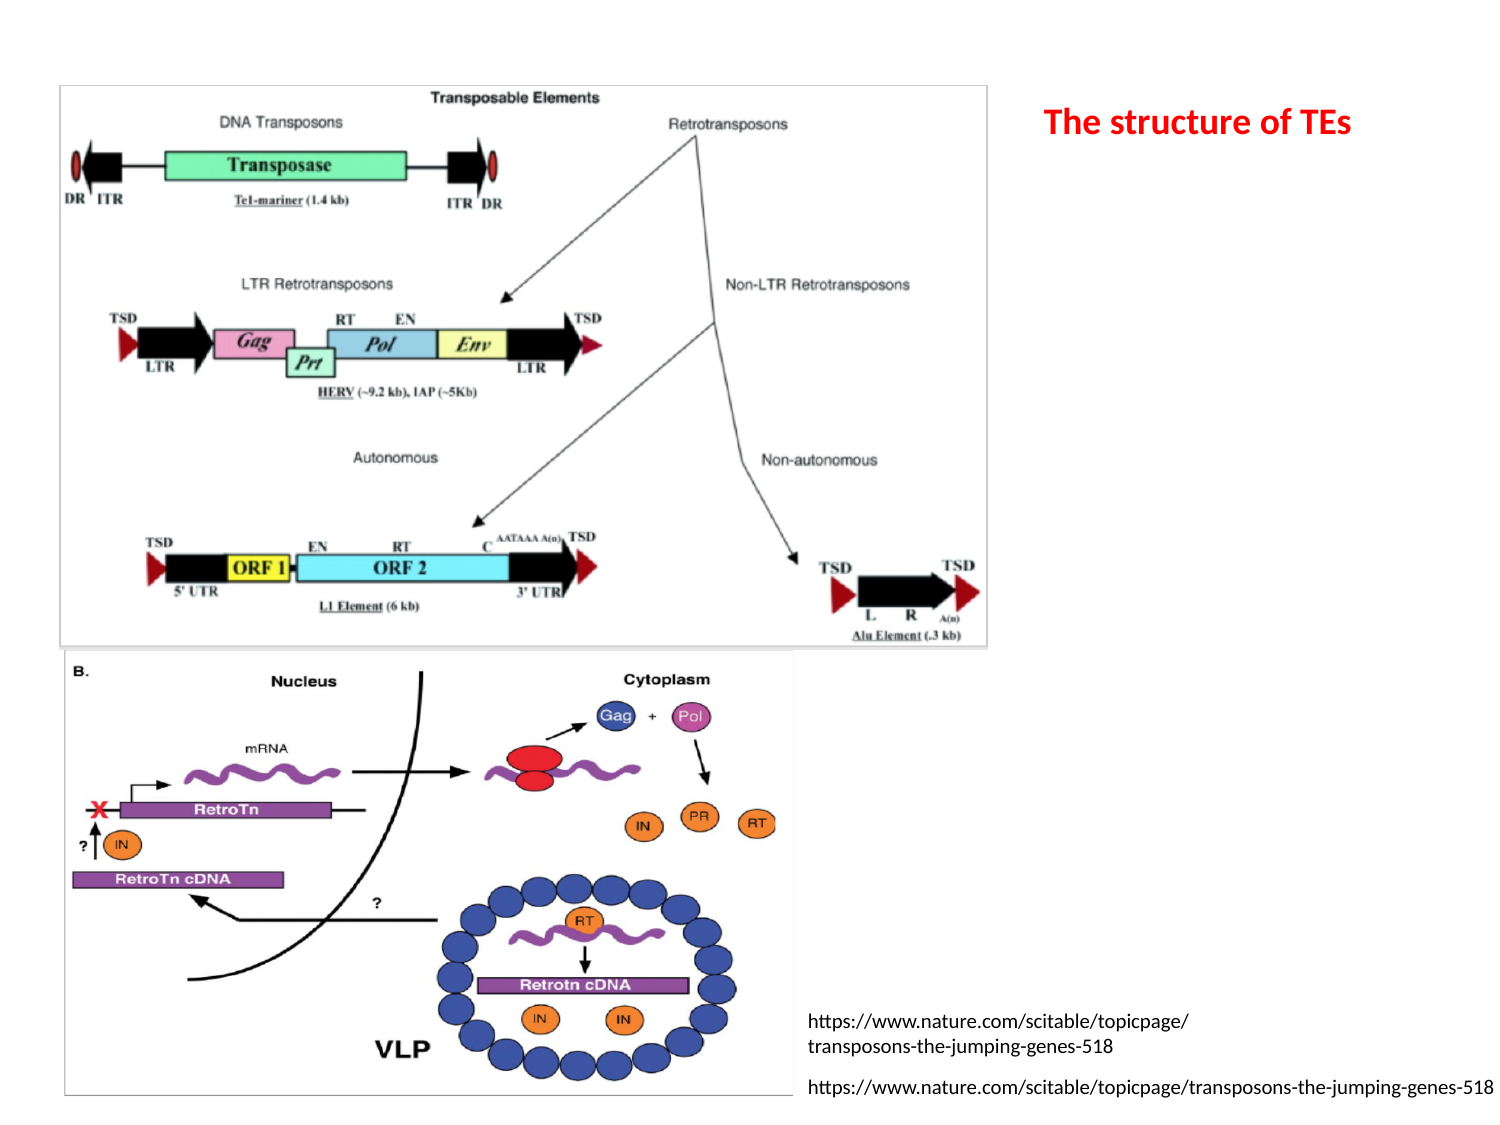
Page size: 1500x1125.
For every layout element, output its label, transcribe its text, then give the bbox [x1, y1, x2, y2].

text_box The structure of TEs [1029, 89, 1466, 150]
picture [57, 81, 990, 1102]
text_box https://www.nature.com/scitable/topicpage/transposons-the-jumping-genes-518 [798, 1000, 1270, 1066]
text_box https://www.nature.com/scitable/topicpage/transposons-the-jumping-genes-518 [797, 1066, 1500, 1107]
